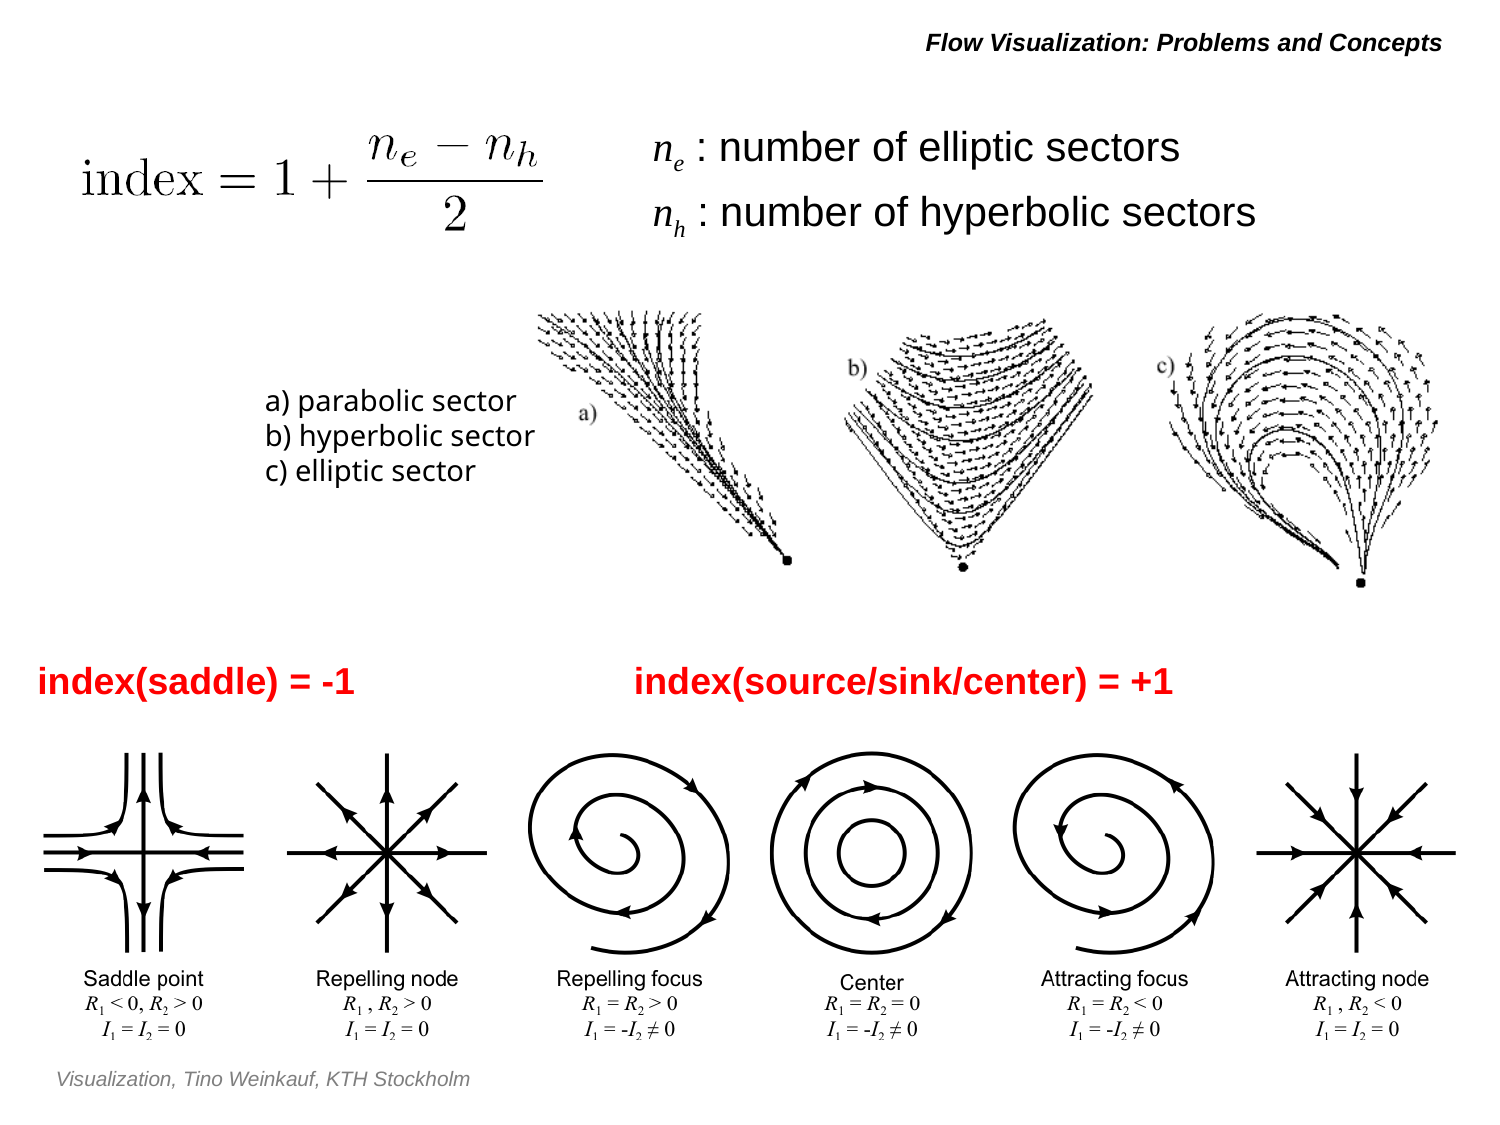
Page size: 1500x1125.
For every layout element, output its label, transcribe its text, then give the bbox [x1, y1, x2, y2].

picture [43, 751, 1457, 1041]
text_box index(saddle) = -1 [22, 649, 371, 710]
picture [524, 299, 1452, 598]
list ne : number of elliptic sectors nh : number of hyperbolic sectors [562, 111, 1500, 260]
picture [74, 124, 551, 245]
text_box index(source/sink/center) = +1 [619, 649, 1189, 710]
title Flow Visualization: Problems and Concepts [237, 18, 1460, 67]
text_box a) parabolic sector b) hyperbolic sector c) elliptic sector [249, 374, 519, 495]
